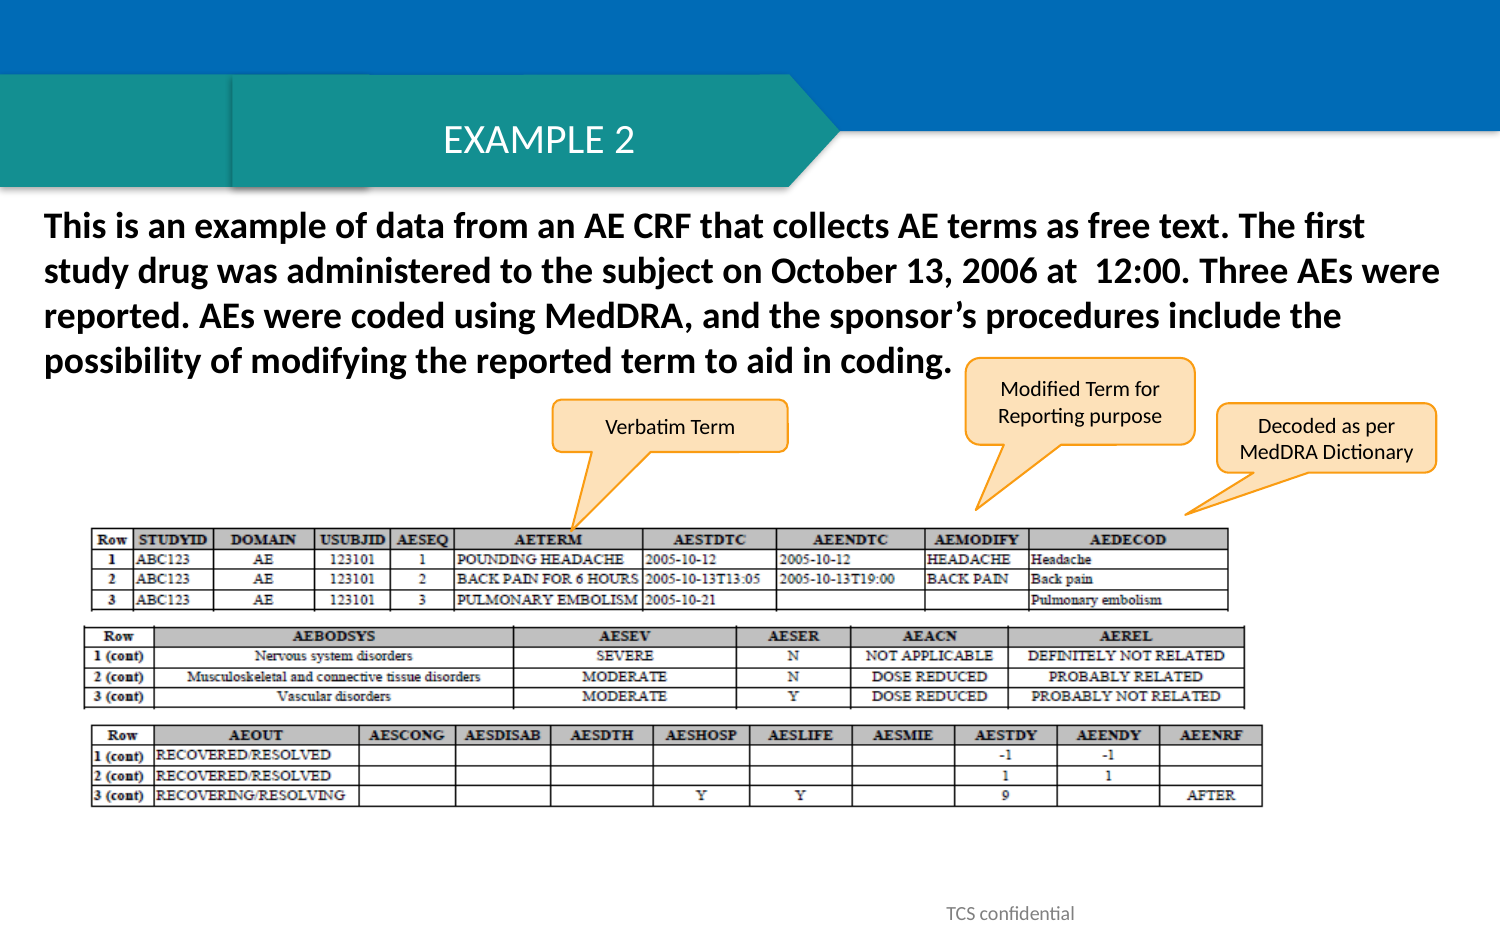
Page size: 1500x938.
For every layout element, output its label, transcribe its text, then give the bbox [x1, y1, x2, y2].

title EXAMPLE 2 [0, 104, 1238, 193]
text_box Decoded as per MedDRA Dictionary [1184, 401, 1439, 513]
text_box Modified Term for Reporting purpose [963, 355, 1197, 512]
picture [65, 514, 1275, 818]
text_box Verbatim Term [550, 397, 790, 513]
text_box This is an example of data from an AE CRF that collects AE terms as free text. The first study drug was administered to the subject on October 13, 2006 at 12:00. Three AEs were reported. AEs were coded using MedDRA, and the sponsor’s procedures include the possibility of modifying the reported term to aid in coding. [29, 193, 1469, 389]
text_box TCS confidential [779, 895, 1242, 931]
